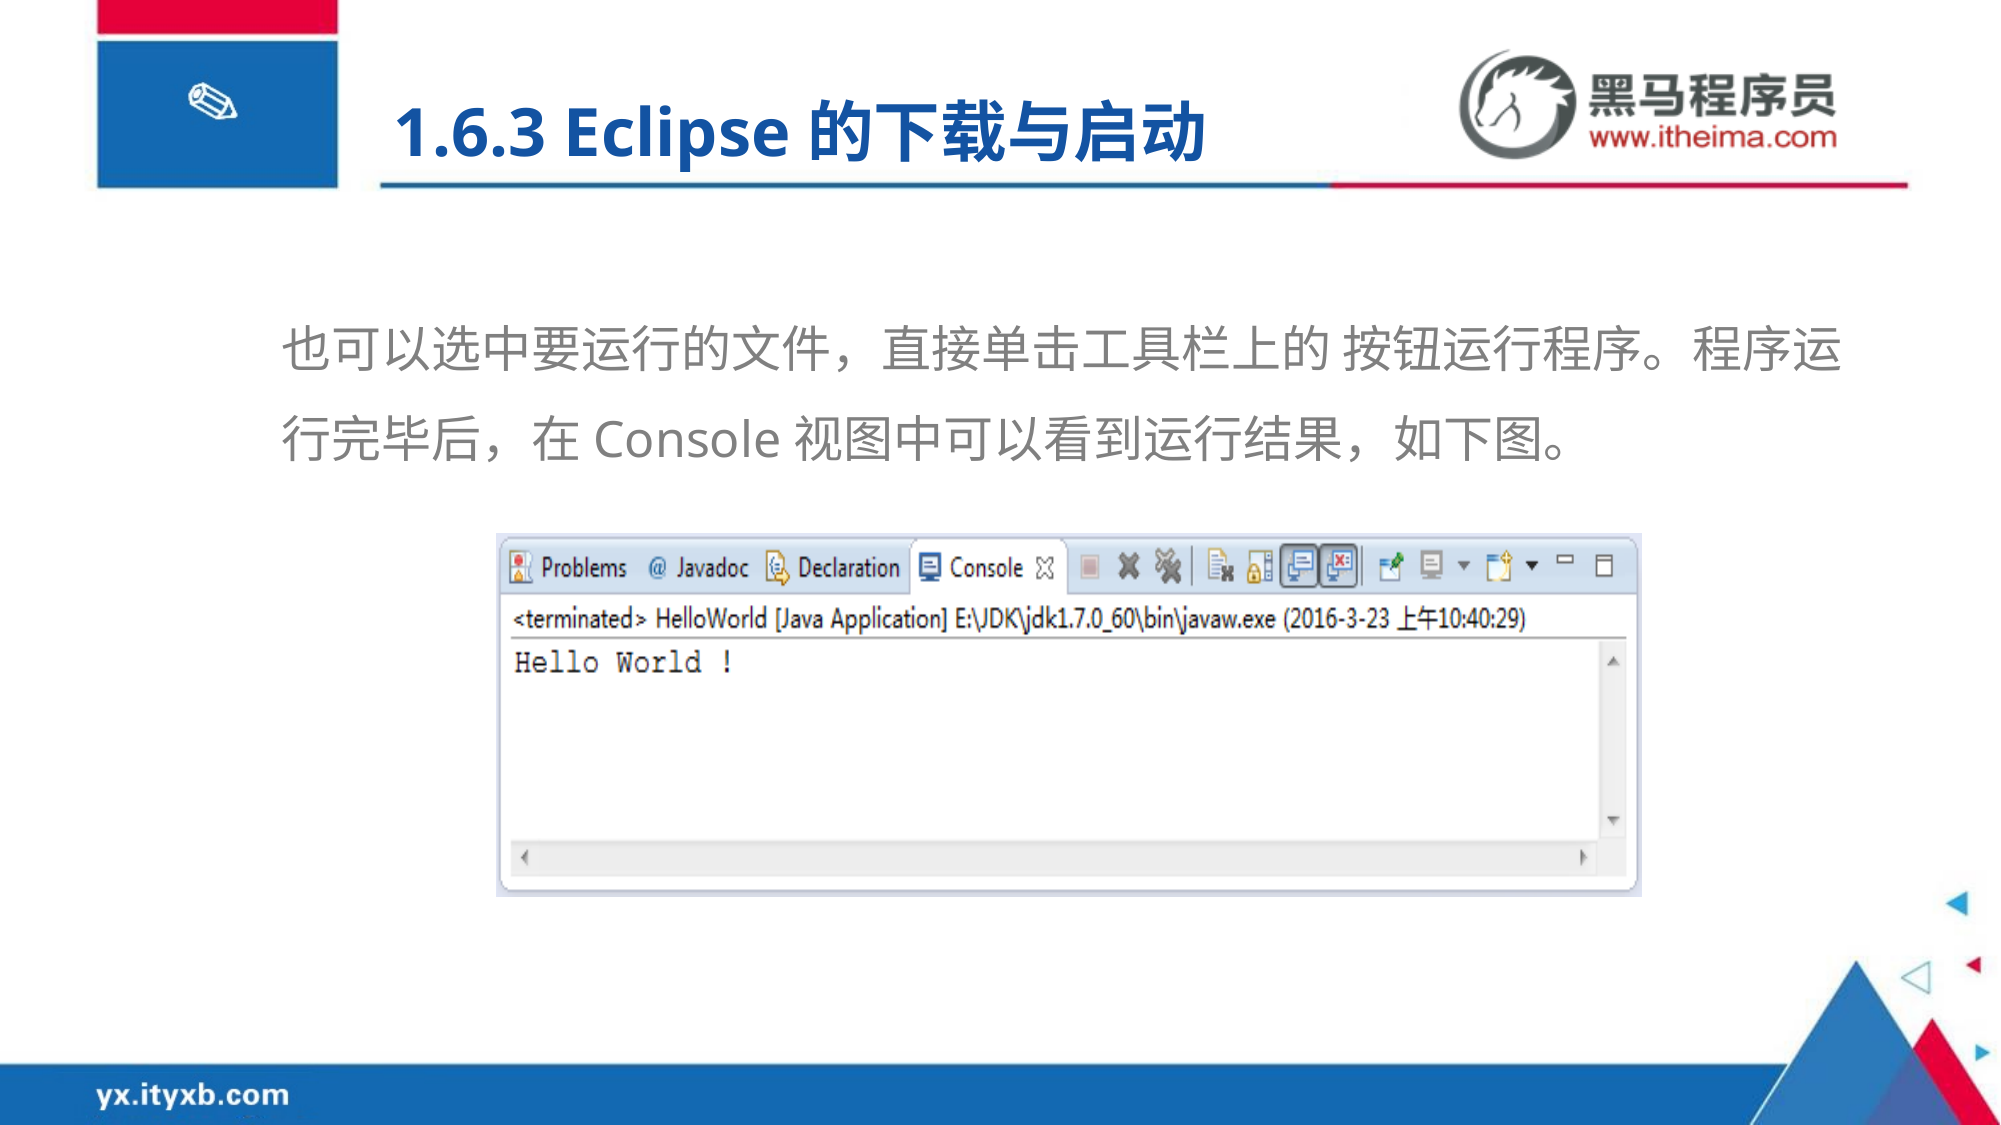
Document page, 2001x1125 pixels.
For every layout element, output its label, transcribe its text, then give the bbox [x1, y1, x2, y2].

text_box 1.6.3 Eclipse的下载与启动 [379, 82, 1310, 177]
picture [0, 0, 2001, 1125]
text_box 也可以选中要运行的文件，直接单击工具栏上的 按钮运行程序。程序运行完毕后，在Console视图中可以看到运行结果，如下图。 [266, 279, 1875, 510]
